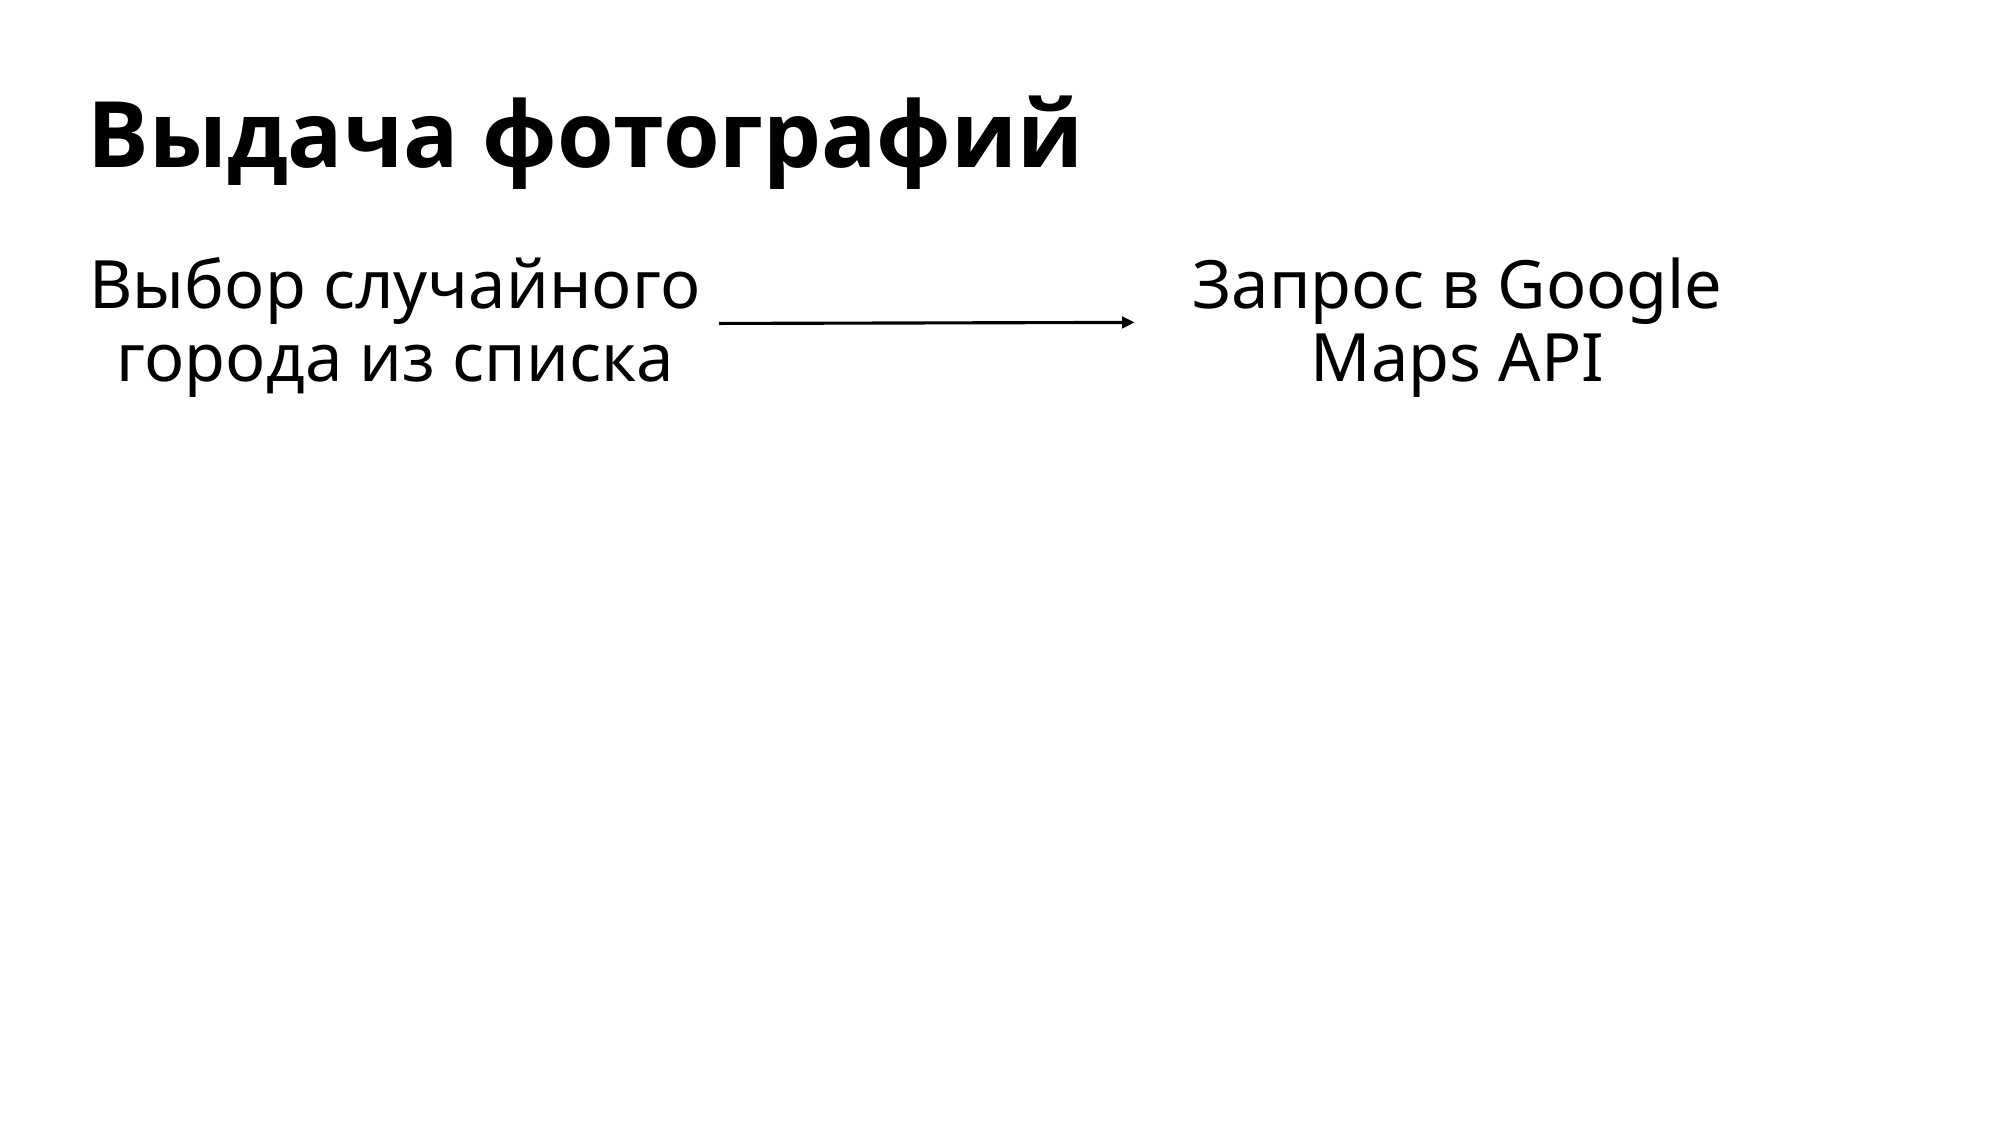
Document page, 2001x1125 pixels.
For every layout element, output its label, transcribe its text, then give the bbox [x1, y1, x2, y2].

text_box Выбор случайного города из списка [72, 219, 719, 428]
text_box Запрос в Google Maps API [1134, 219, 1781, 428]
title Выдача фотографий [72, 71, 1209, 204]
